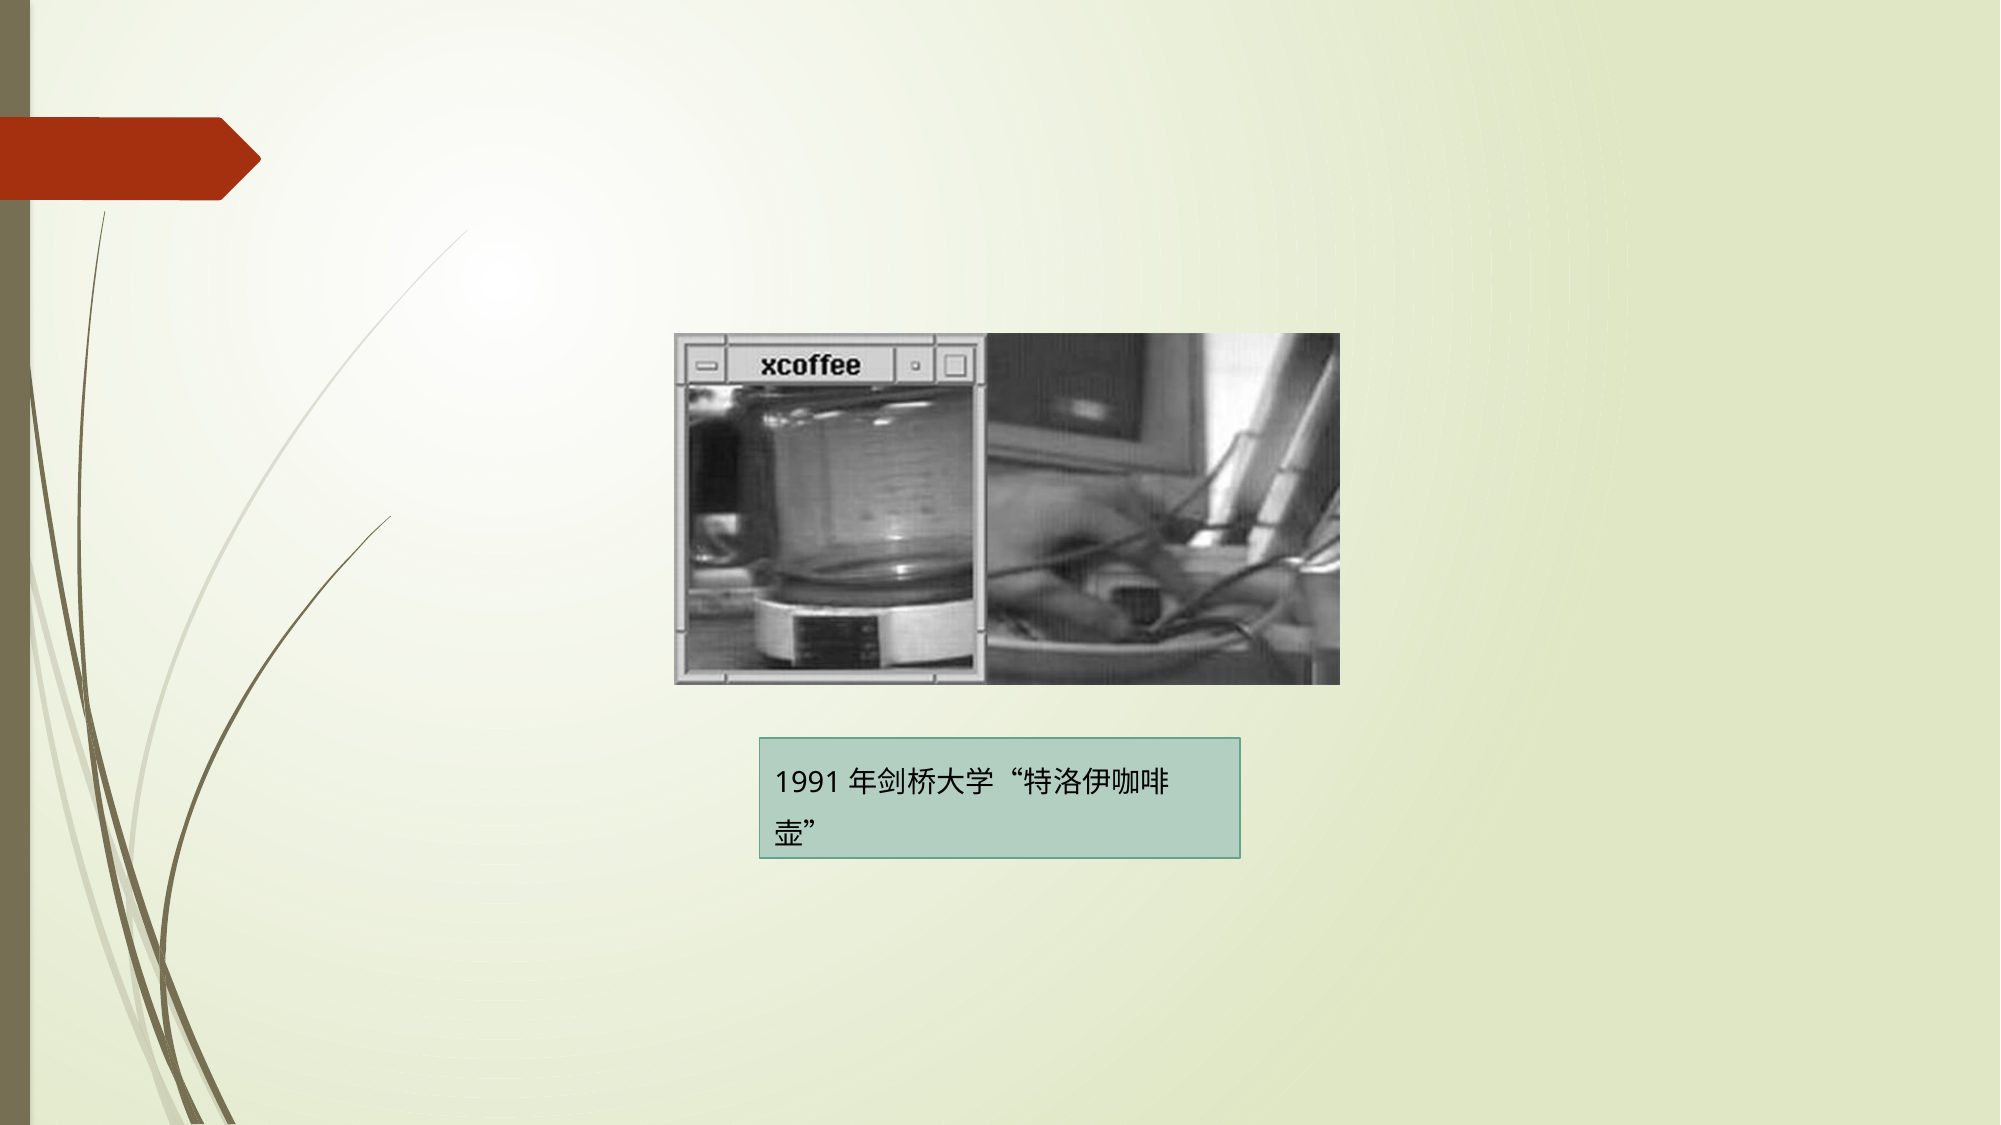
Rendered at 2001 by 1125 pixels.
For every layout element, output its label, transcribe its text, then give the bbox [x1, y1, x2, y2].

picture [674, 333, 1340, 685]
text_box 1991年剑桥大学“特洛伊咖啡壶” [759, 737, 1241, 859]
